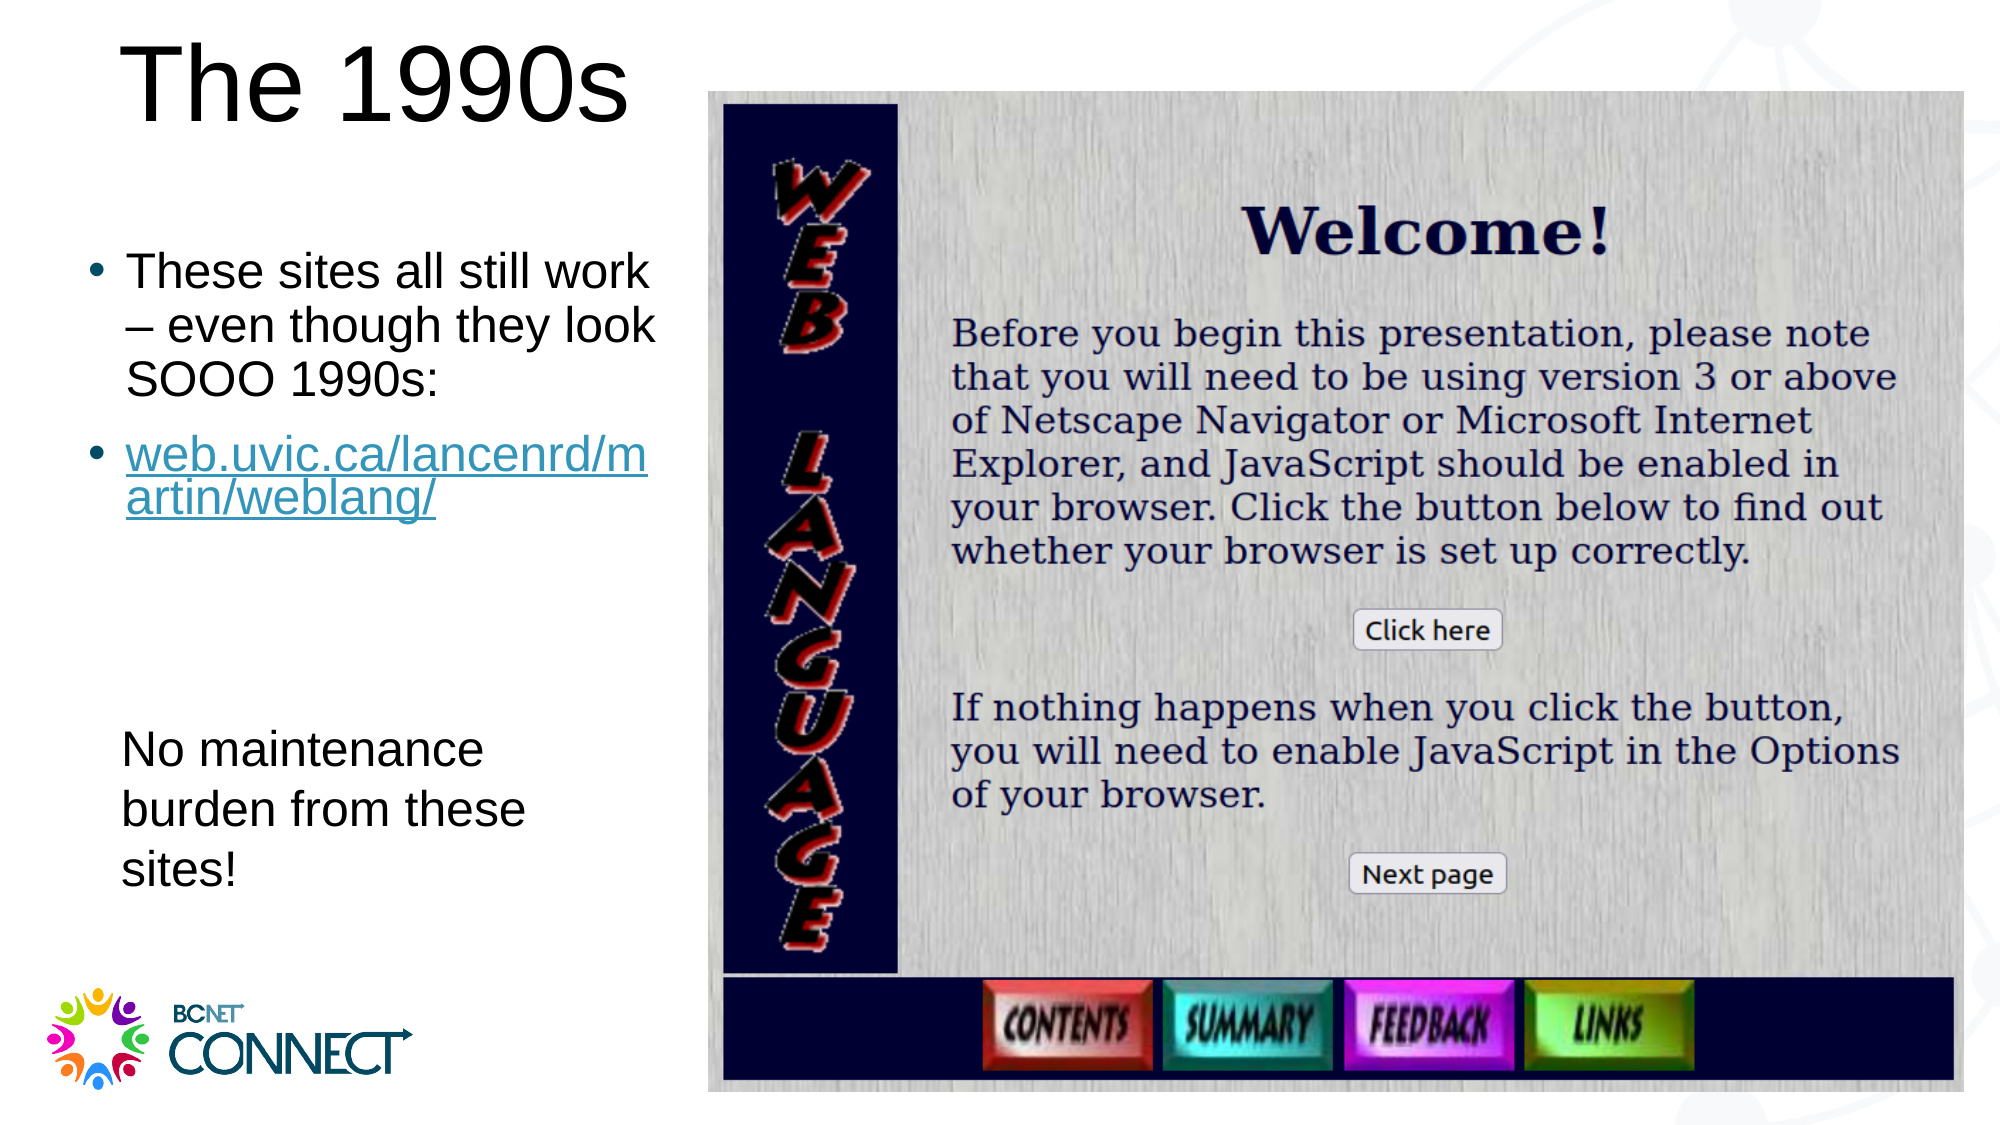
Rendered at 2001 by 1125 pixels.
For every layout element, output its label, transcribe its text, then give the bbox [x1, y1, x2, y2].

text_box No maintenance burden from these sites! [106, 708, 667, 891]
picture [708, 0, 2000, 1125]
list These sites all still work – even though they look SOOO 1990s:​ web.uvic.ca/lancenrd/martin/weblang/ [73, 237, 679, 561]
picture [47, 988, 413, 1090]
text_box The 1990s [40, 0, 709, 172]
